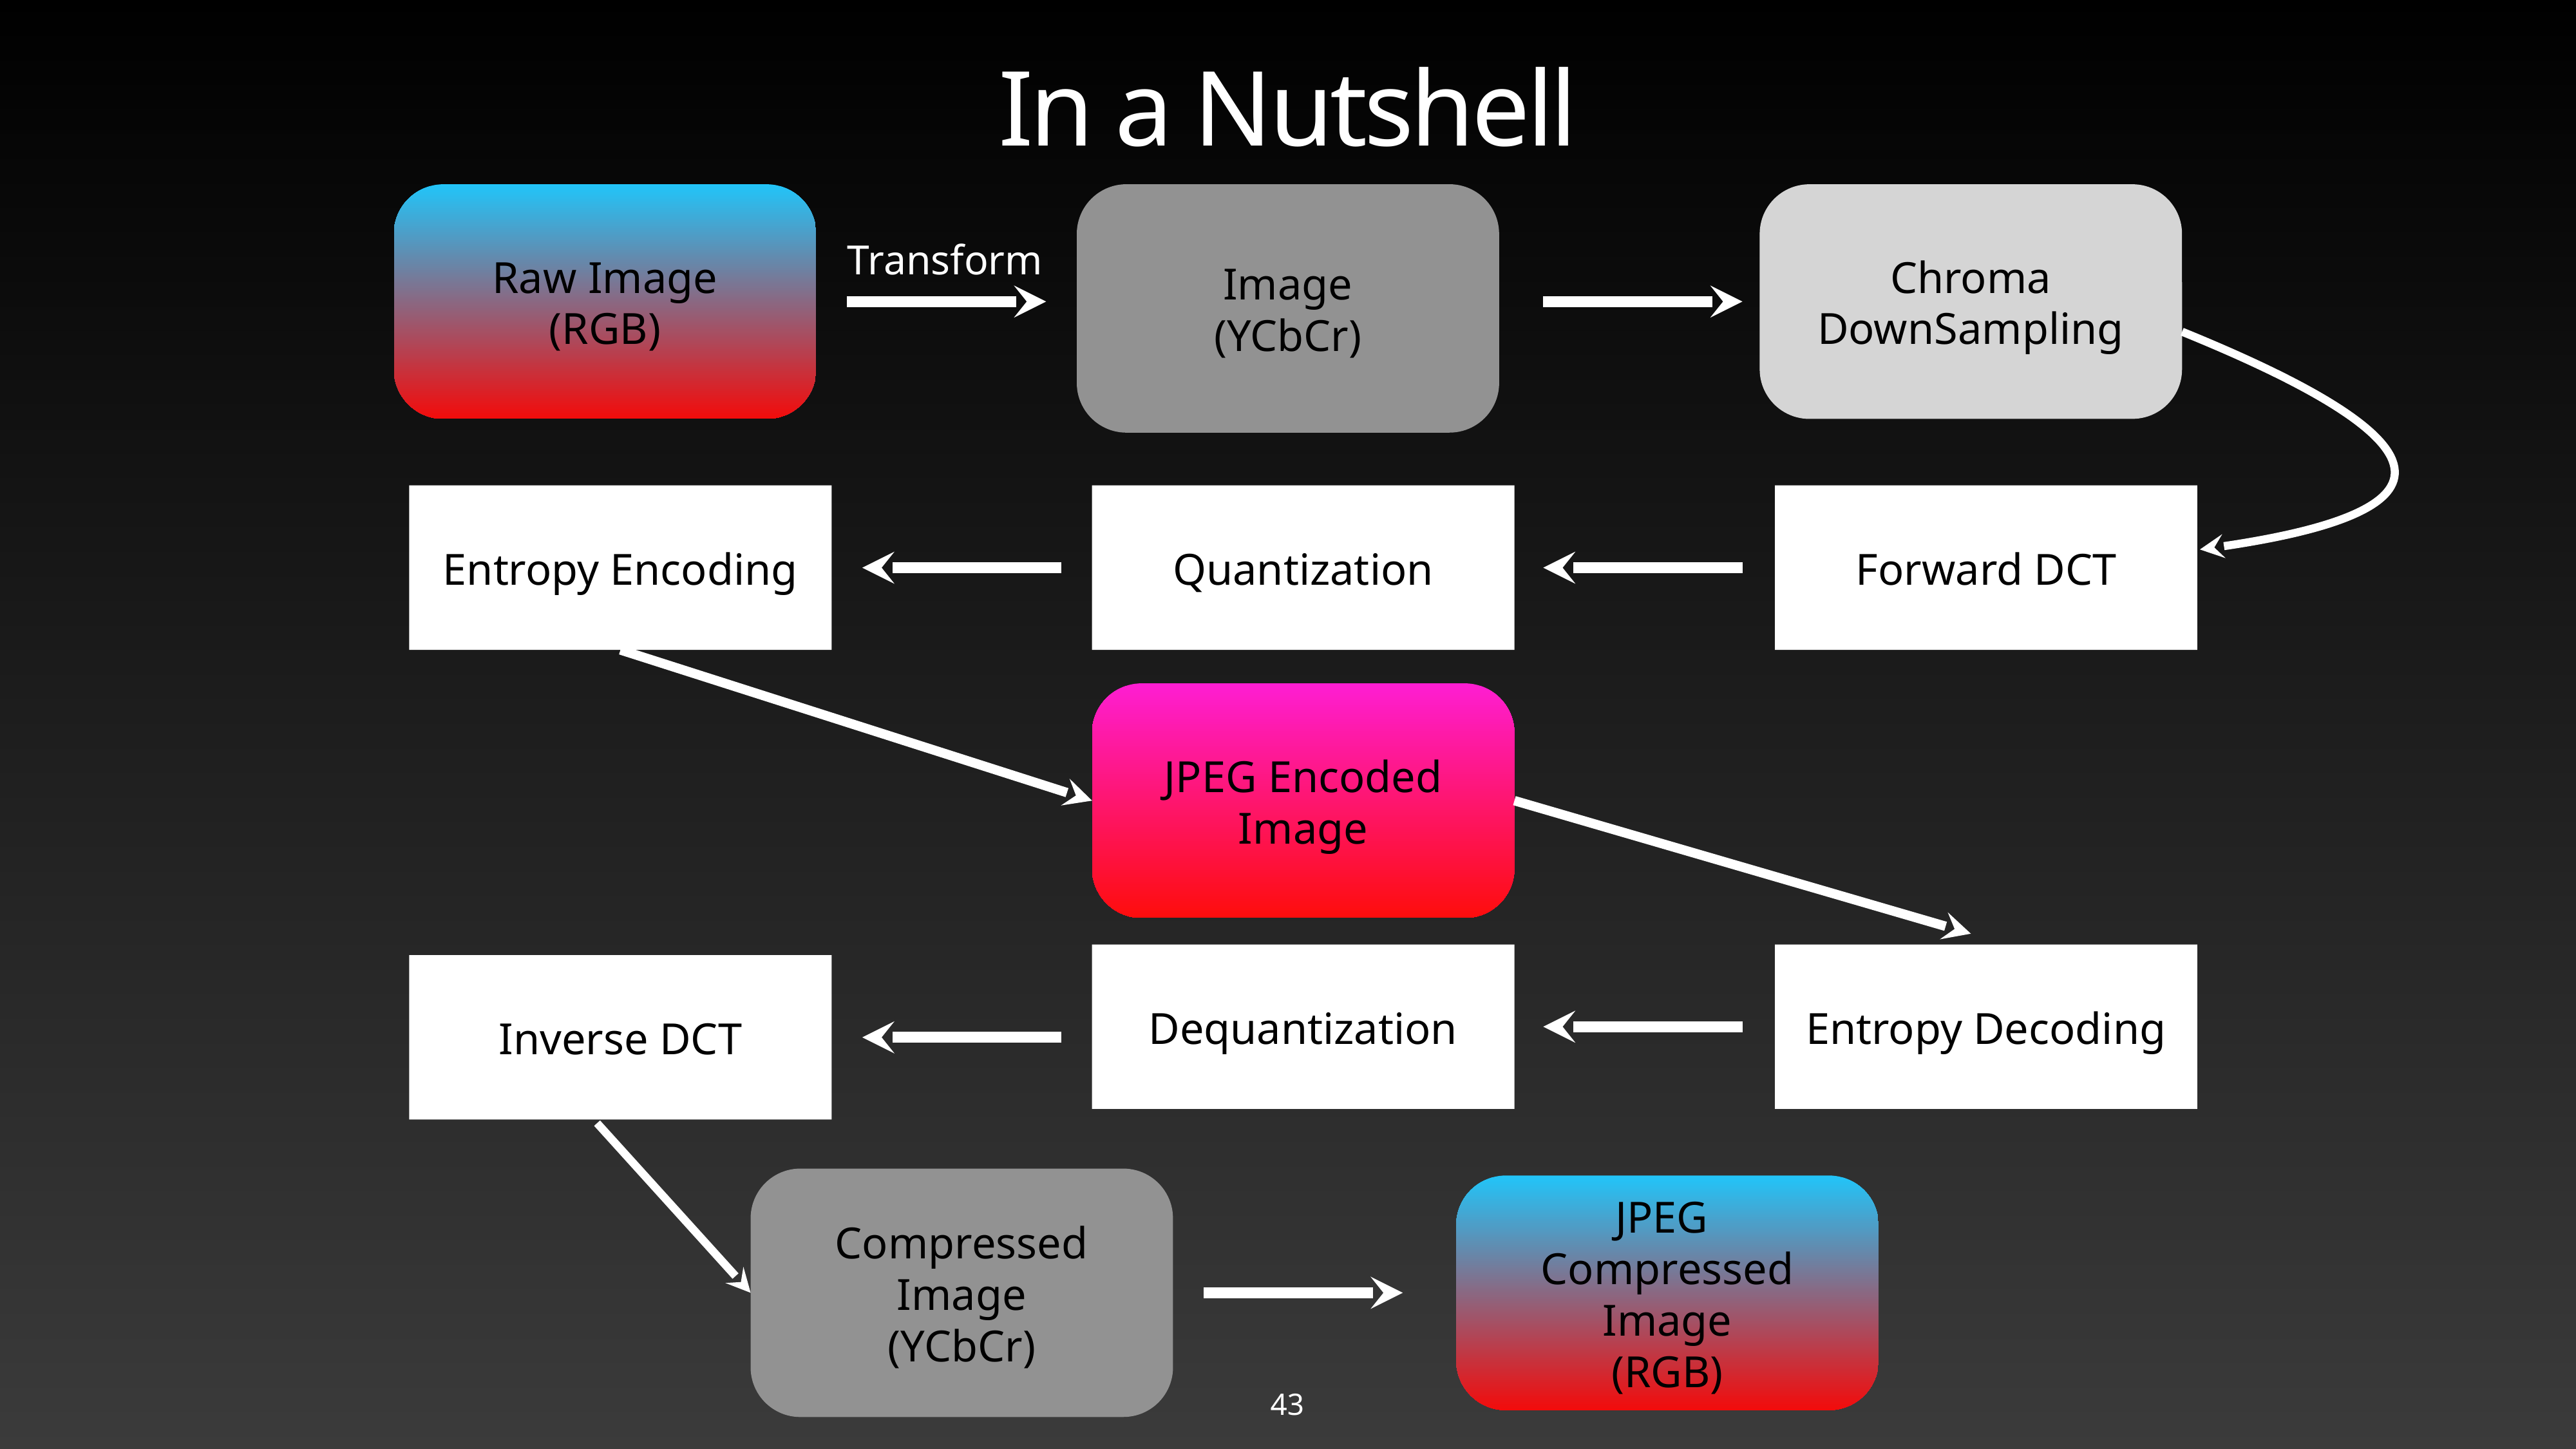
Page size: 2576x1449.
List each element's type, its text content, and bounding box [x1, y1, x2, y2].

text_box Entropy Decoding [1775, 944, 2197, 1109]
text_box [1734, 298, 1743, 306]
text_box [2182, 331, 2393, 553]
text_box Transform [842, 229, 1048, 289]
text_box JPEG Compressed Image (RGB) [1456, 1175, 1879, 1410]
text_box Inverse DCT [409, 955, 832, 1120]
title In a Nutshell [133, 24, 2443, 174]
text_box Raw Image (RGB) [393, 184, 817, 419]
text_box [862, 564, 871, 572]
text_box [862, 1033, 871, 1041]
text_box [1543, 564, 1551, 572]
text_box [1514, 800, 1971, 934]
text_box Compressed Image (YCbCr) [750, 1168, 1173, 1417]
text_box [620, 649, 1092, 801]
text_box [1037, 298, 1046, 306]
text_box [1394, 1289, 1403, 1297]
text_box Entropy Encoding [409, 485, 832, 650]
text_box Forward DCT [1775, 485, 2197, 650]
text_box Quantization [1092, 485, 1515, 650]
slide_number 43 [1263, 1381, 1312, 1432]
text_box [1543, 1023, 1551, 1031]
text_box JPEG Encoded Image [1092, 683, 1515, 918]
text_box Chroma DownSampling [1759, 184, 2183, 419]
text_box Dequantization [1092, 944, 1515, 1109]
text_box Image (YCbCr) [1077, 184, 1499, 433]
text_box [596, 1122, 751, 1293]
